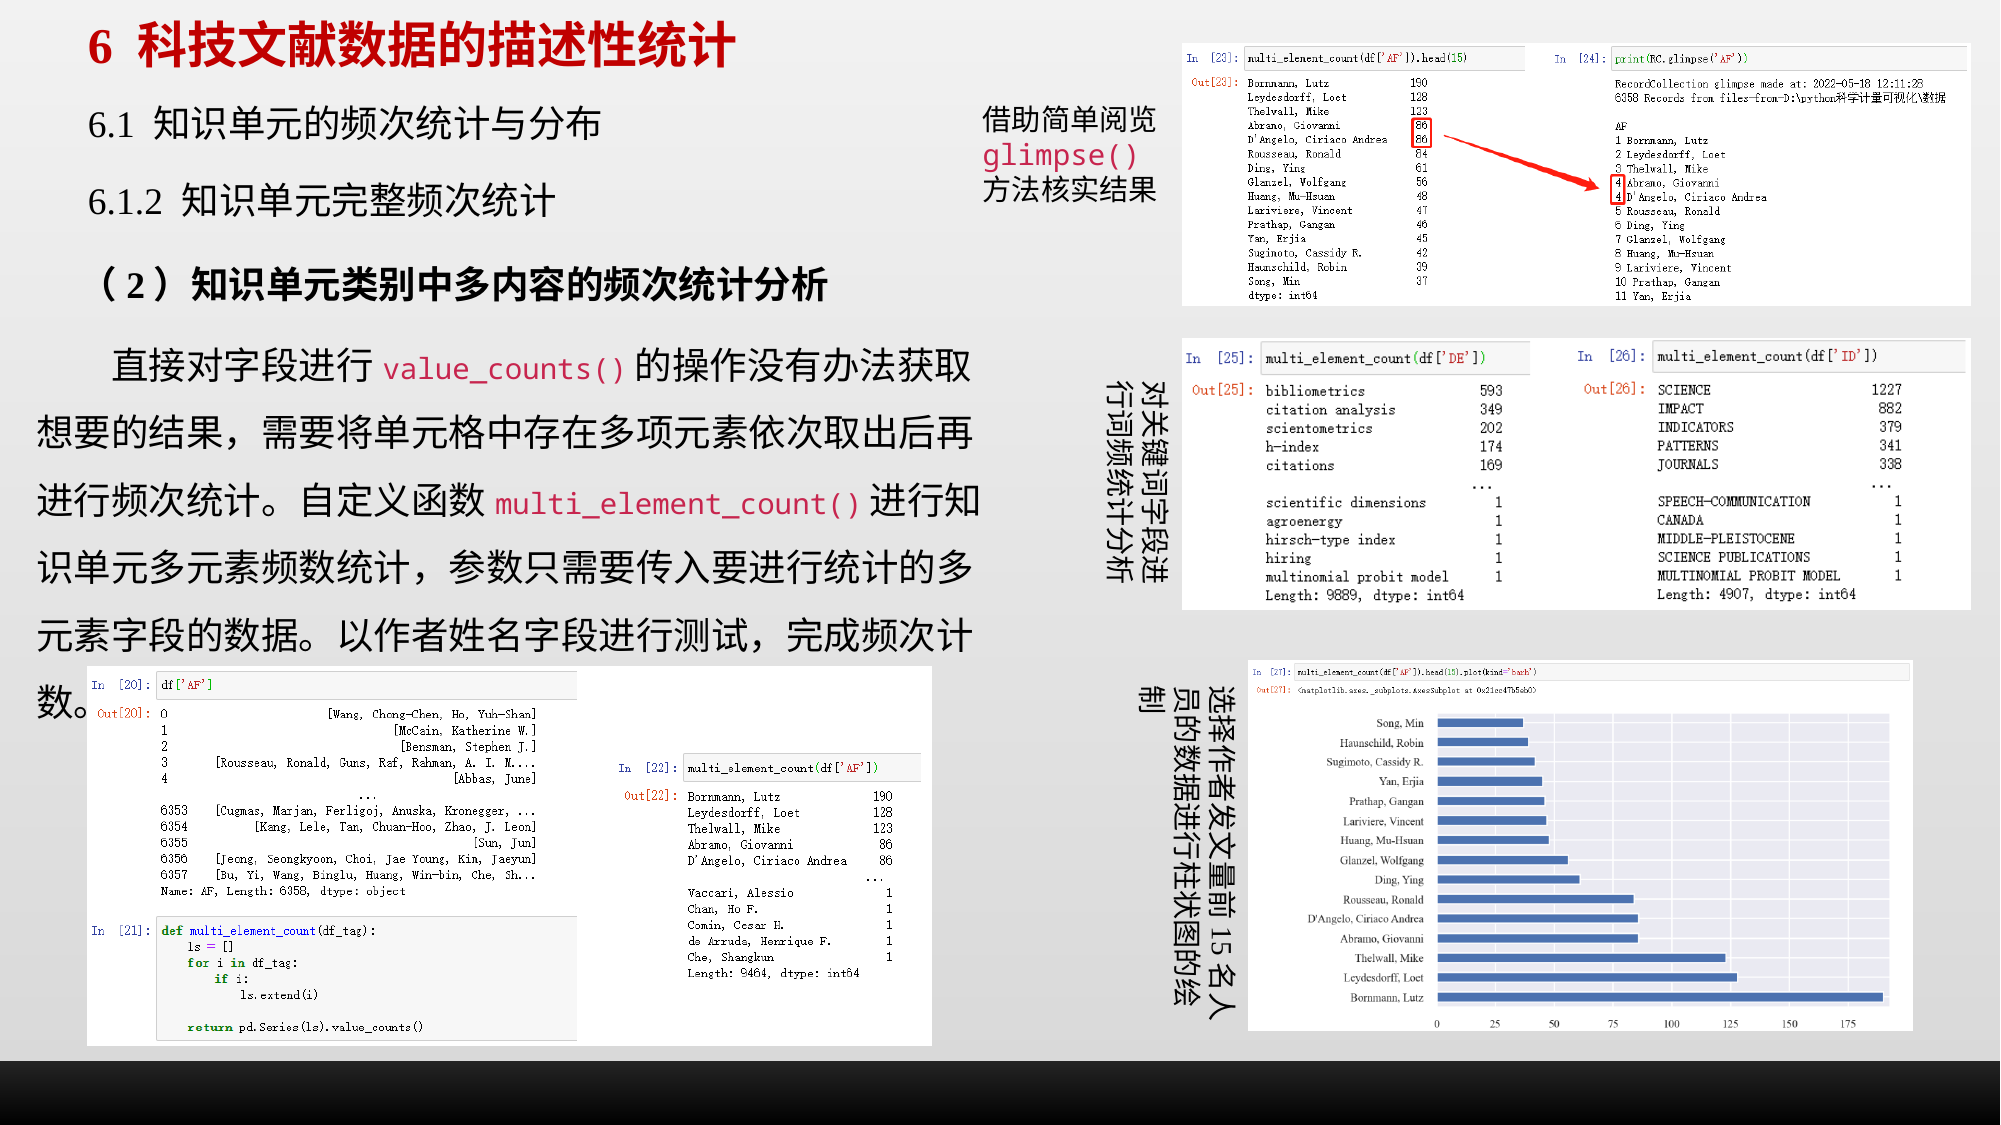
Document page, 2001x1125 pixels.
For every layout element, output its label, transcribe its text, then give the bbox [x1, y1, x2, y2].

text_box （2）知识单元类别中多内容的频次统计分析 [21, 230, 1022, 313]
text_box 借助简单阅览glimpse()方法核实结果 [967, 94, 1179, 214]
picture [1248, 660, 1913, 1032]
picture [87, 666, 932, 1046]
text_box 选择作者发文量前15名人员的数据进行柱状图的绘制 [1147, 670, 1249, 1042]
text_box 直接对字段进行value_counts()的操作没有办法获取想要的结果，需要将单元格中存在多项元素依次取出后再进行频次统计。自定义函数multi_element_count()进行知识单元多元素频数统计，参数只需要传入要进行统计的多元素字段的数据。以作者姓名字段进行测试，完成频次计数。 [21, 311, 1012, 732]
picture [1182, 43, 1971, 306]
text_box 6 科技文献数据的描述性统计 6.1 知识单元的频次统计与分布 [73, 20, 1073, 152]
text_box 6.1.2 知识单元完整频次统计 [73, 168, 1073, 288]
picture [1182, 338, 1971, 610]
text_box 对关键词字段进行词频统计分析 [1079, 365, 1181, 610]
